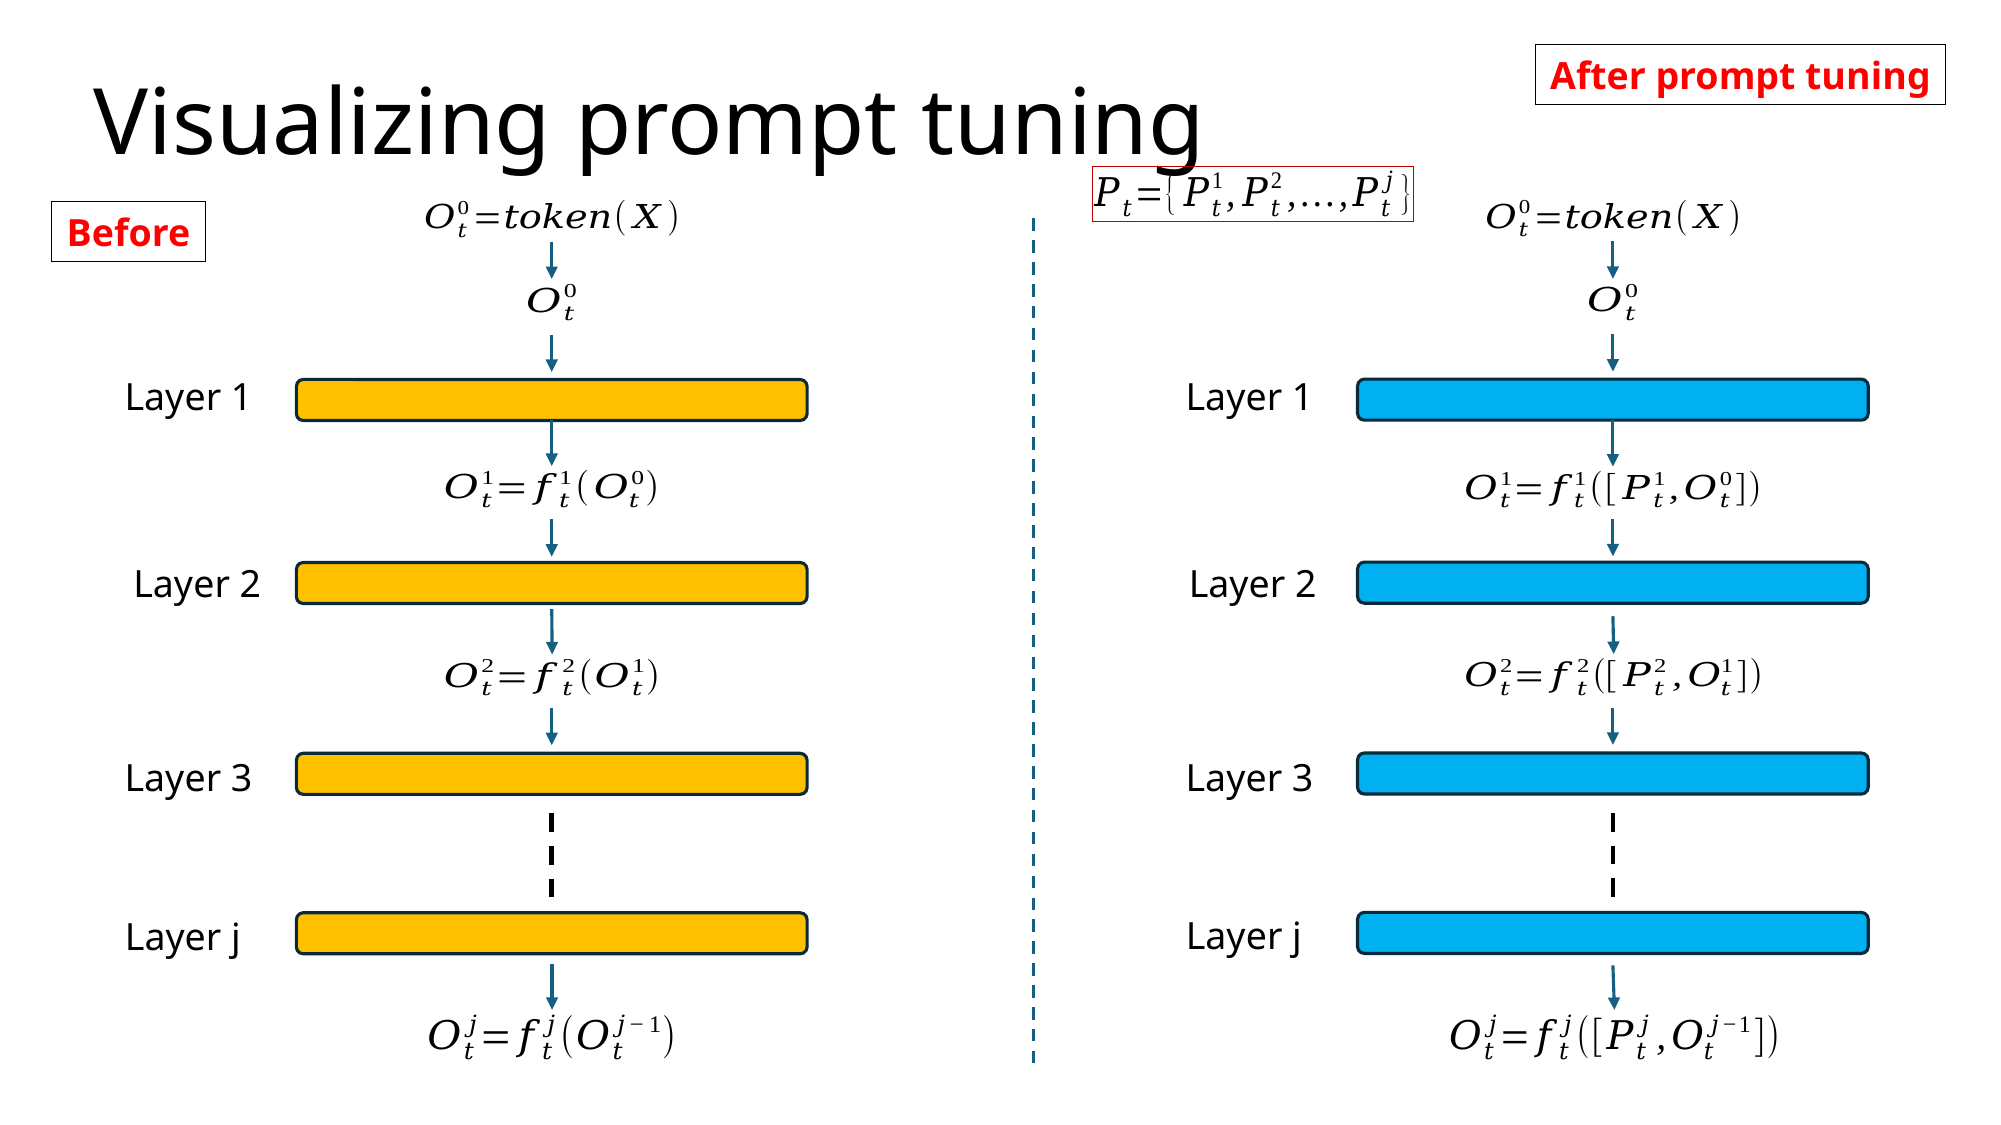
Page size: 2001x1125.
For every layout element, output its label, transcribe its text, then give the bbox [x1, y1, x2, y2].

text_box [294, 751, 809, 796]
text_box Layer 2 [1173, 552, 1332, 612]
text_box Layer 1 [109, 365, 268, 426]
title Visualizing prompt tuning [78, 59, 1924, 190]
text_box [294, 560, 809, 606]
text_box [1355, 751, 1870, 796]
text_box [1355, 910, 1870, 956]
text_box [294, 377, 809, 423]
text_box Layer j [109, 905, 256, 965]
text_box [1355, 377, 1870, 422]
text_box Layer 3 [109, 747, 268, 807]
text_box Before [51, 201, 206, 262]
text_box Layer 3 [1170, 746, 1329, 807]
text_box Layer j [1171, 904, 1317, 965]
text_box [1355, 560, 1870, 605]
text_box After prompt tuning [1535, 44, 1946, 105]
text_box [294, 911, 809, 956]
text_box Layer 2 [118, 552, 277, 613]
text_box Layer 1 [1170, 365, 1329, 426]
